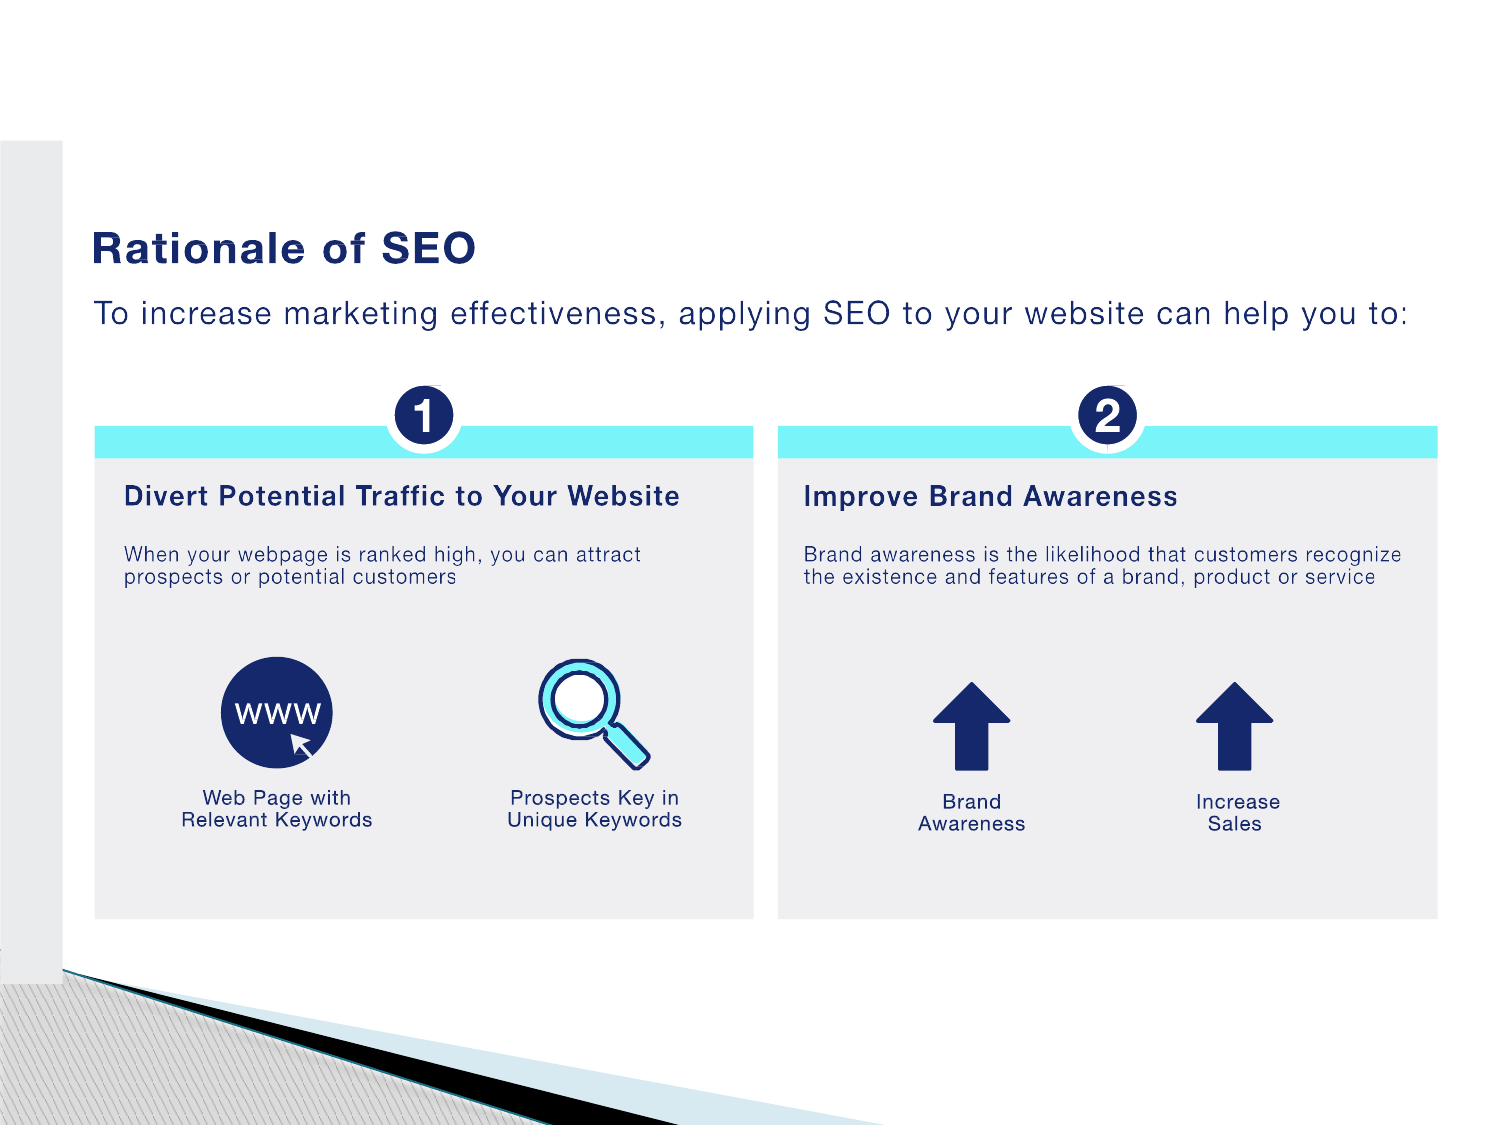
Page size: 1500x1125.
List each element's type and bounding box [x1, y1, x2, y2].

text_box [1079, 386, 1136, 444]
text_box [349, 812, 360, 827]
text_box [310, 794, 326, 805]
text_box [1269, 797, 1280, 809]
text_box [172, 232, 179, 238]
text_box [949, 819, 960, 831]
text_box [933, 682, 1011, 771]
text_box [958, 797, 964, 809]
text_box [541, 815, 552, 831]
text_box [644, 794, 655, 809]
text_box [395, 386, 453, 444]
text_box [276, 812, 289, 827]
text_box [222, 793, 232, 805]
text_box [237, 815, 248, 827]
text_box [279, 793, 290, 809]
text_box [1095, 398, 1120, 432]
text_box [94, 300, 1406, 331]
text_box [543, 663, 646, 764]
text_box [382, 231, 409, 264]
text_box [961, 819, 979, 831]
text_box [125, 485, 679, 506]
text_box [586, 812, 599, 827]
text_box [184, 239, 208, 264]
text_box [566, 815, 577, 827]
text_box [1240, 819, 1250, 831]
text_box [124, 546, 640, 566]
text_box [805, 485, 1177, 511]
text_box [511, 790, 523, 805]
text_box [220, 656, 333, 769]
text_box [1196, 682, 1274, 771]
text_box [94, 232, 121, 264]
text_box [234, 703, 263, 724]
text_box [639, 815, 650, 827]
text_box [241, 239, 264, 264]
text_box [600, 793, 610, 805]
text_box [978, 797, 987, 809]
text_box [94, 459, 754, 920]
text_box [555, 815, 564, 827]
text_box [1015, 819, 1025, 831]
text_box [172, 240, 179, 264]
text_box [261, 812, 267, 827]
text_box [234, 790, 245, 805]
text_box [581, 793, 591, 805]
text_box [350, 232, 366, 264]
text_box [264, 703, 292, 724]
text_box [1222, 819, 1233, 831]
text_box [633, 793, 643, 805]
text_box [254, 790, 266, 805]
text_box [267, 793, 278, 805]
text_box [362, 815, 372, 827]
text_box [214, 239, 236, 264]
text_box [619, 790, 632, 805]
text_box [202, 790, 222, 805]
text_box [989, 794, 1000, 809]
text_box [668, 793, 678, 805]
text_box [1004, 819, 1014, 831]
text_box [269, 232, 276, 264]
text_box [804, 568, 1375, 588]
text_box [152, 233, 167, 264]
text_box [293, 703, 322, 724]
text_box [281, 239, 304, 264]
text_box [1258, 797, 1268, 809]
text_box [292, 793, 303, 805]
text_box [652, 812, 670, 827]
text_box [805, 546, 1401, 566]
text_box [932, 819, 948, 831]
text_box [525, 793, 543, 805]
text_box [1208, 815, 1221, 831]
text_box [592, 790, 599, 805]
text_box [555, 675, 604, 721]
text_box [0, 140, 63, 985]
text_box [611, 815, 638, 831]
text_box [1252, 819, 1262, 831]
text_box [385, 376, 463, 454]
text_box [414, 232, 439, 264]
text_box [1068, 376, 1147, 454]
text_box [340, 790, 350, 805]
text_box [777, 425, 1438, 459]
text_box [538, 658, 651, 771]
text_box [524, 815, 533, 827]
text_box [981, 819, 990, 831]
text_box [301, 815, 328, 831]
text_box [249, 815, 259, 827]
text_box [126, 239, 149, 264]
text_box [943, 794, 956, 809]
text_box [323, 239, 347, 264]
text_box [329, 815, 340, 827]
text_box [290, 815, 300, 827]
text_box [182, 812, 195, 827]
text_box [414, 399, 430, 432]
text_box [1215, 797, 1225, 809]
text_box [548, 717, 598, 736]
text_box [1234, 797, 1245, 809]
text_box [225, 815, 236, 827]
text_box [992, 819, 1003, 831]
text_box [214, 815, 224, 827]
text_box [125, 568, 456, 588]
text_box [1227, 797, 1234, 809]
text_box [545, 793, 554, 805]
text_box [569, 793, 580, 805]
text_box [965, 797, 976, 809]
text_box [918, 815, 932, 831]
text_box [196, 815, 207, 827]
text_box [94, 425, 754, 459]
text_box [508, 812, 521, 827]
text_box [556, 793, 567, 809]
text_box [1246, 797, 1257, 809]
text_box [342, 815, 349, 827]
text_box [672, 815, 682, 827]
text_box [777, 459, 1438, 920]
text_box [599, 815, 610, 827]
text_box [444, 231, 475, 264]
text_box [1203, 797, 1213, 809]
